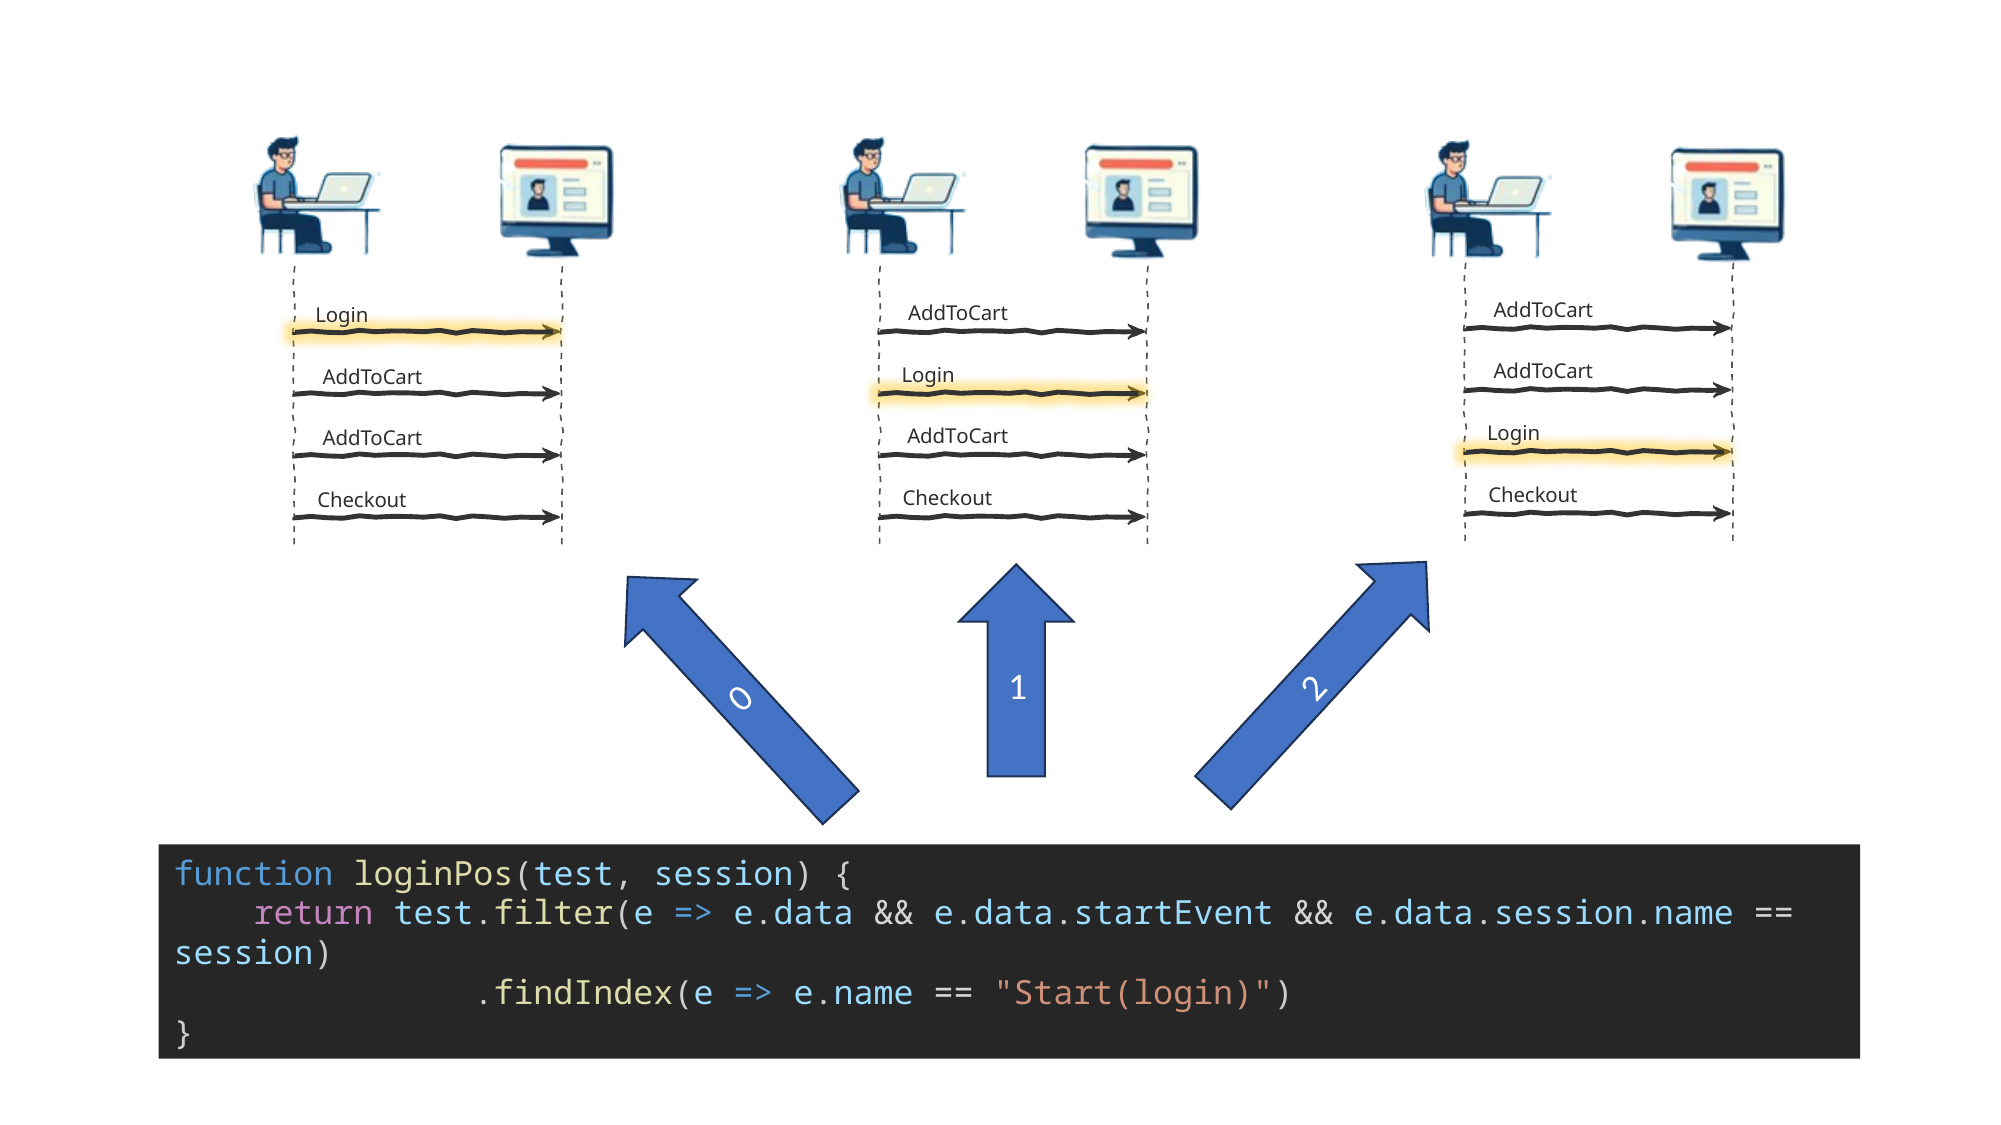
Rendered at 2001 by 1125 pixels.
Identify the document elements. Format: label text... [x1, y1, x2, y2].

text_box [244, 133, 639, 547]
text_box 1 [993, 654, 1043, 715]
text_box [830, 133, 1224, 547]
text_box 2 [1193, 560, 1430, 811]
text_box 0 [623, 575, 861, 826]
text_box function loginPos(test, session) { return test.filter(e => e.data && e.data.startEvent && e.data.session.name == session) .findIndex(e => e.name == "Start(login)") } [158, 844, 1861, 1059]
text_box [1415, 136, 1810, 544]
text_box [956, 562, 1076, 778]
